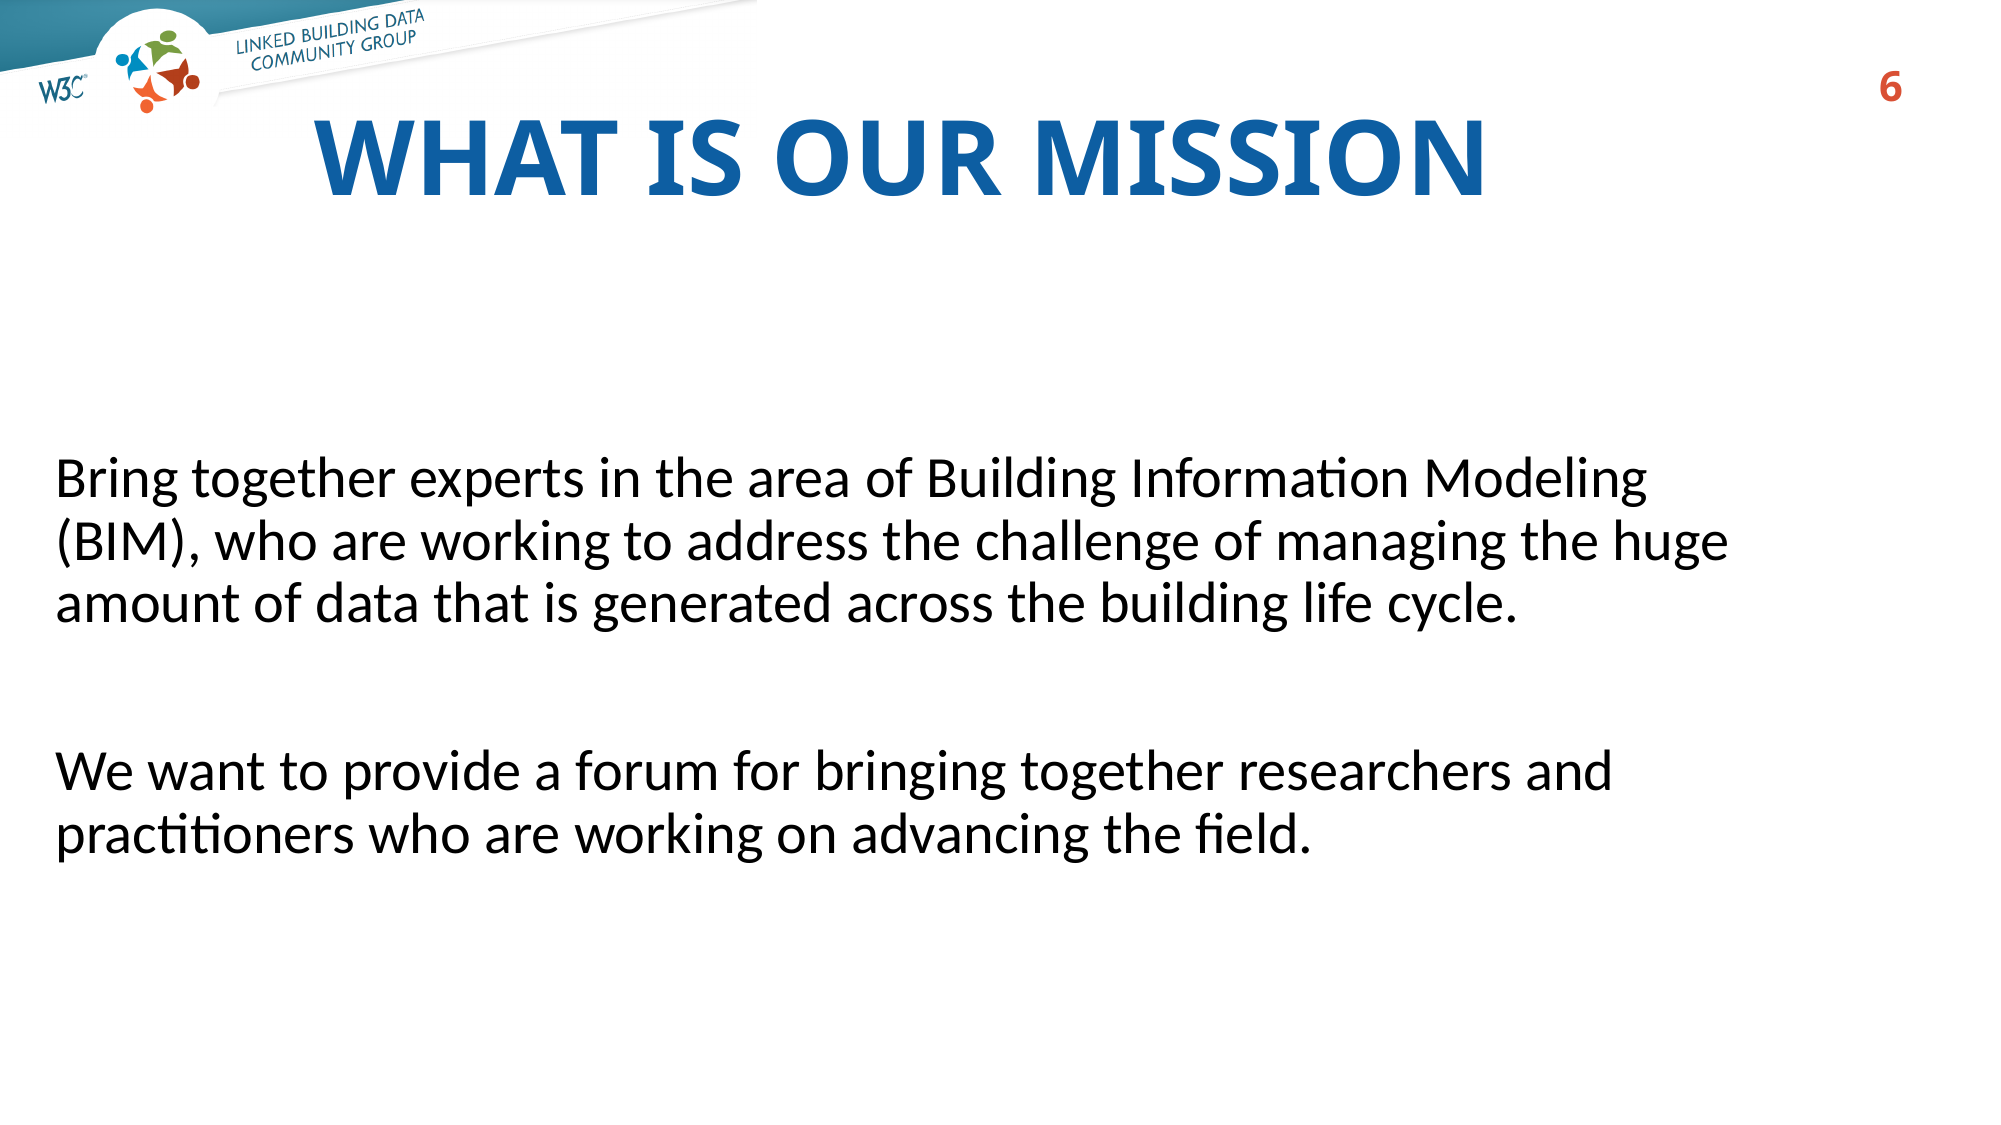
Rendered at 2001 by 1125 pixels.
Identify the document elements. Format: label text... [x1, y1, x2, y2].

list Bring together experts in the area of Building Information Modeling (BIM), who are working to address the challenge of managing the huge amount of data that is generated across the building life cycle. We want to provide a forum for bringing together researchers and practitioners who are working on advancing the field. [40, 299, 1766, 1014]
title WHAT IS OUR MISSION [40, 52, 1766, 271]
picture [0, 0, 757, 138]
slide_number 6 [1839, 51, 1943, 126]
